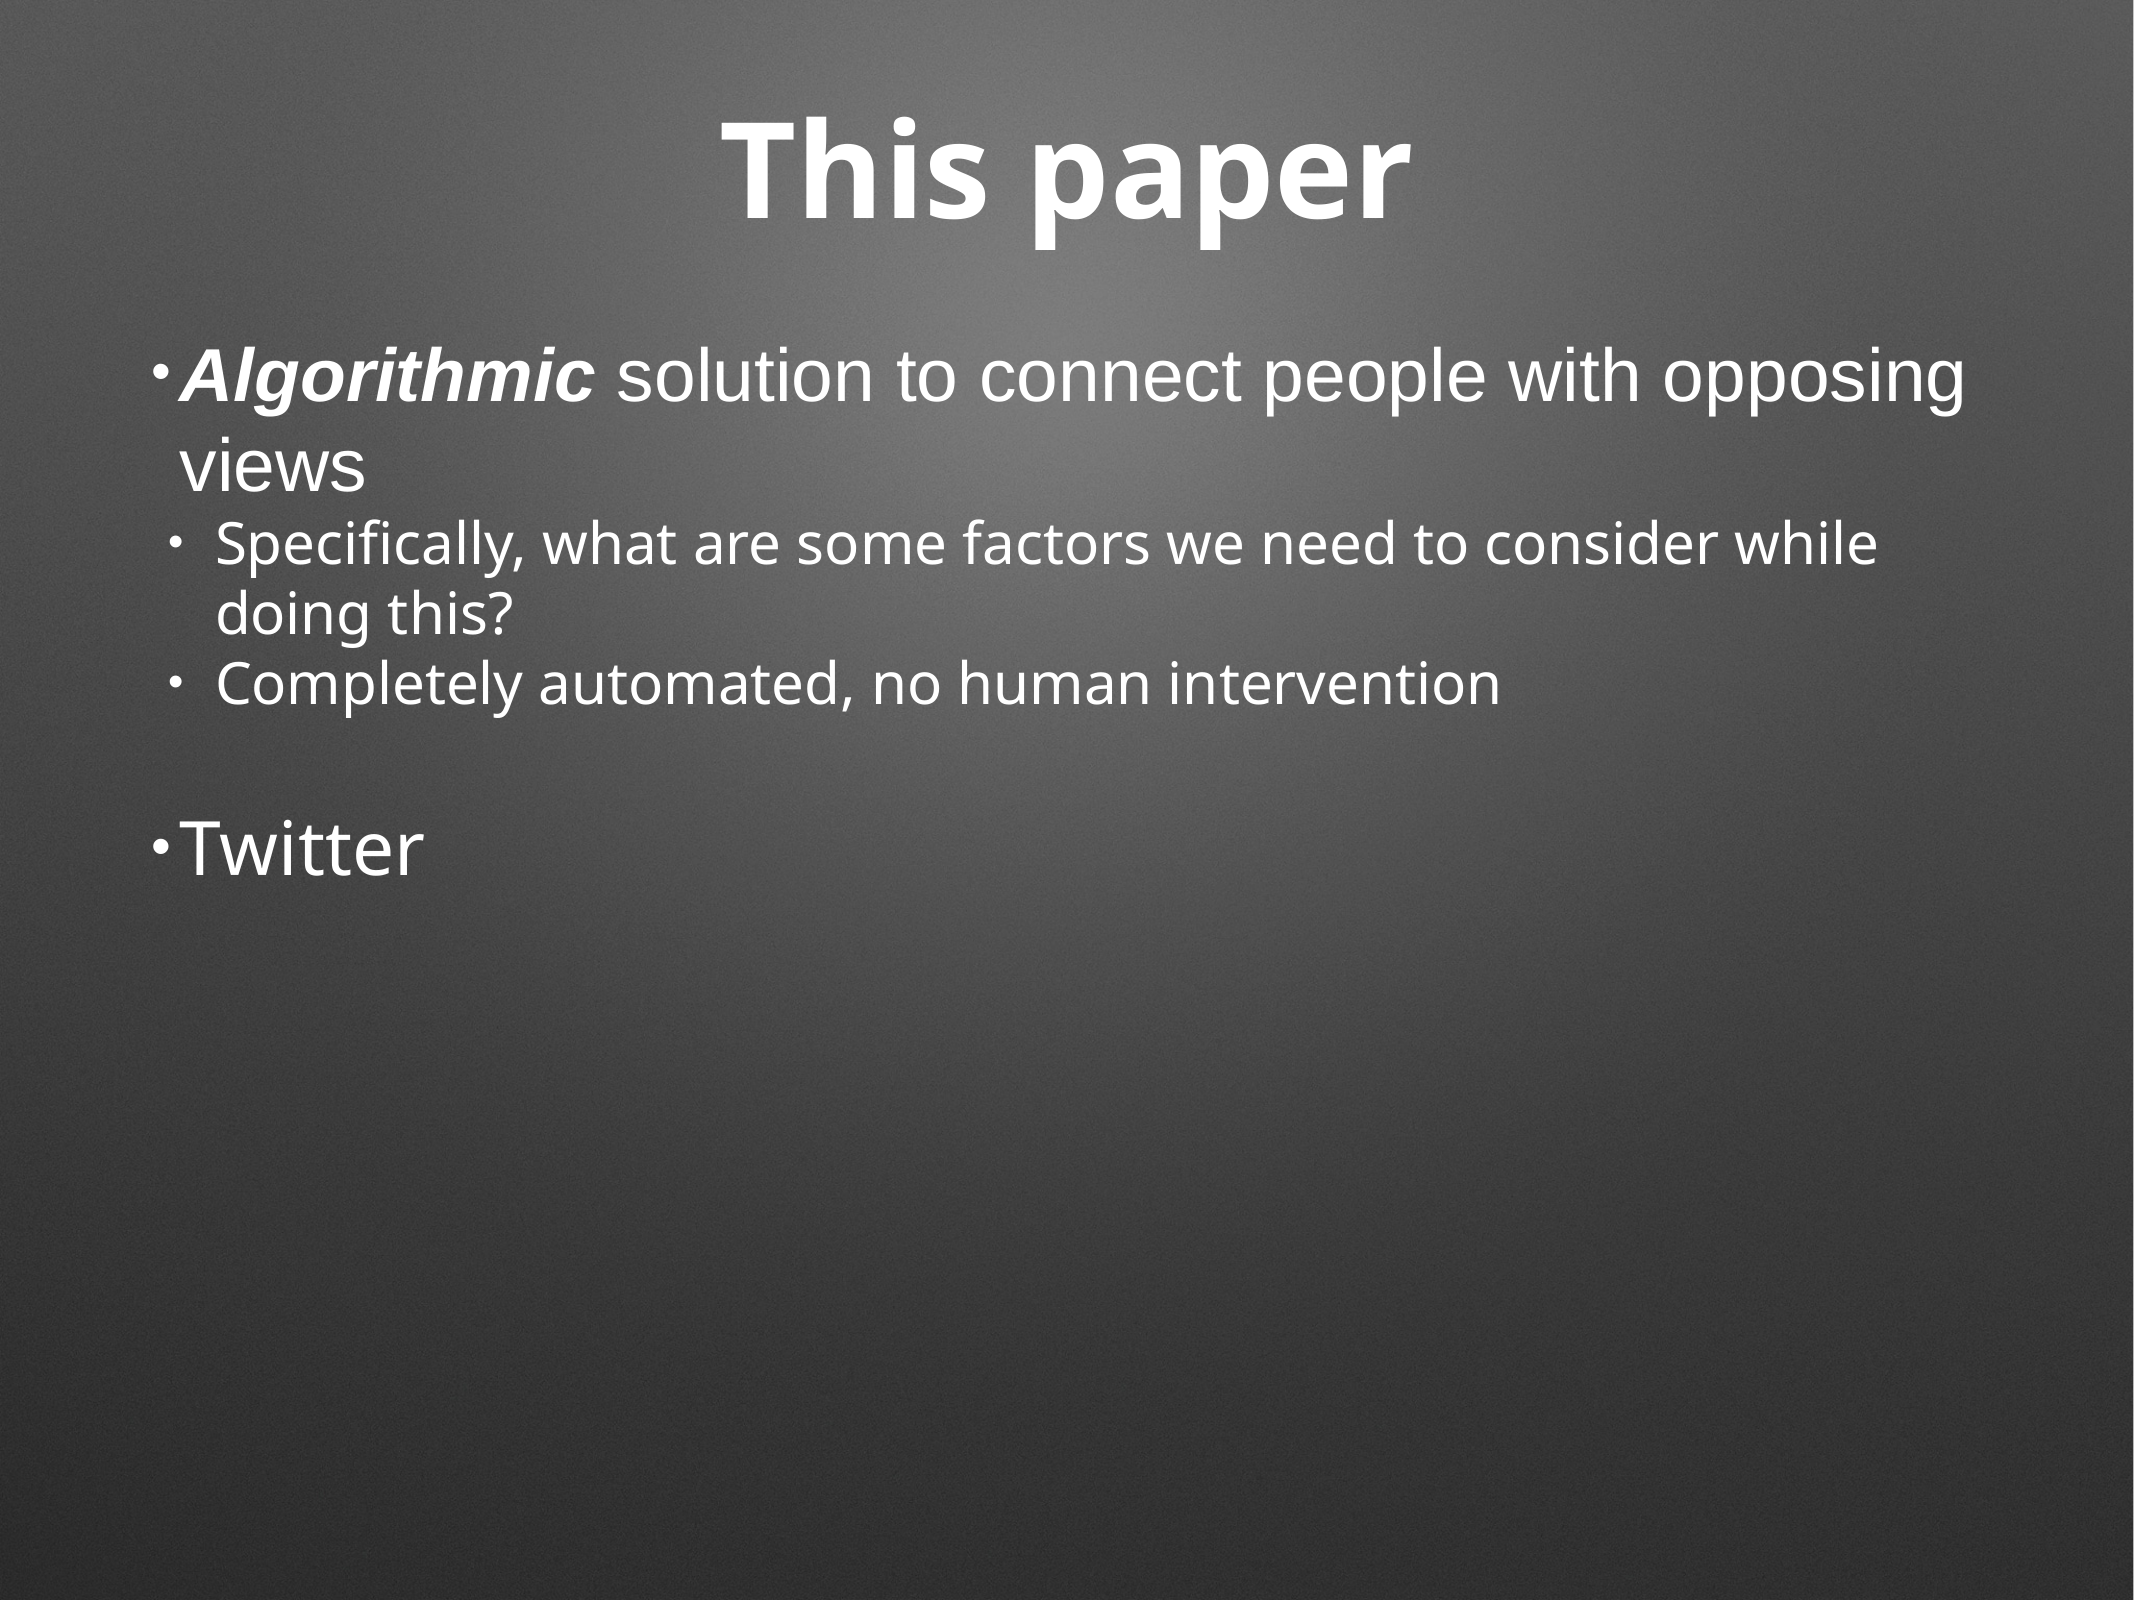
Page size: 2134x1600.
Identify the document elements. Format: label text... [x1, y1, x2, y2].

picture [0, 0, 2134, 1600]
title This paper [124, 0, 2009, 254]
subtitle Algorithmic solution to connect people with opposing views Specifically, what are some factors we need to consider while doing this? Completely automated, no human intervention Twitter [124, 317, 2009, 1429]
